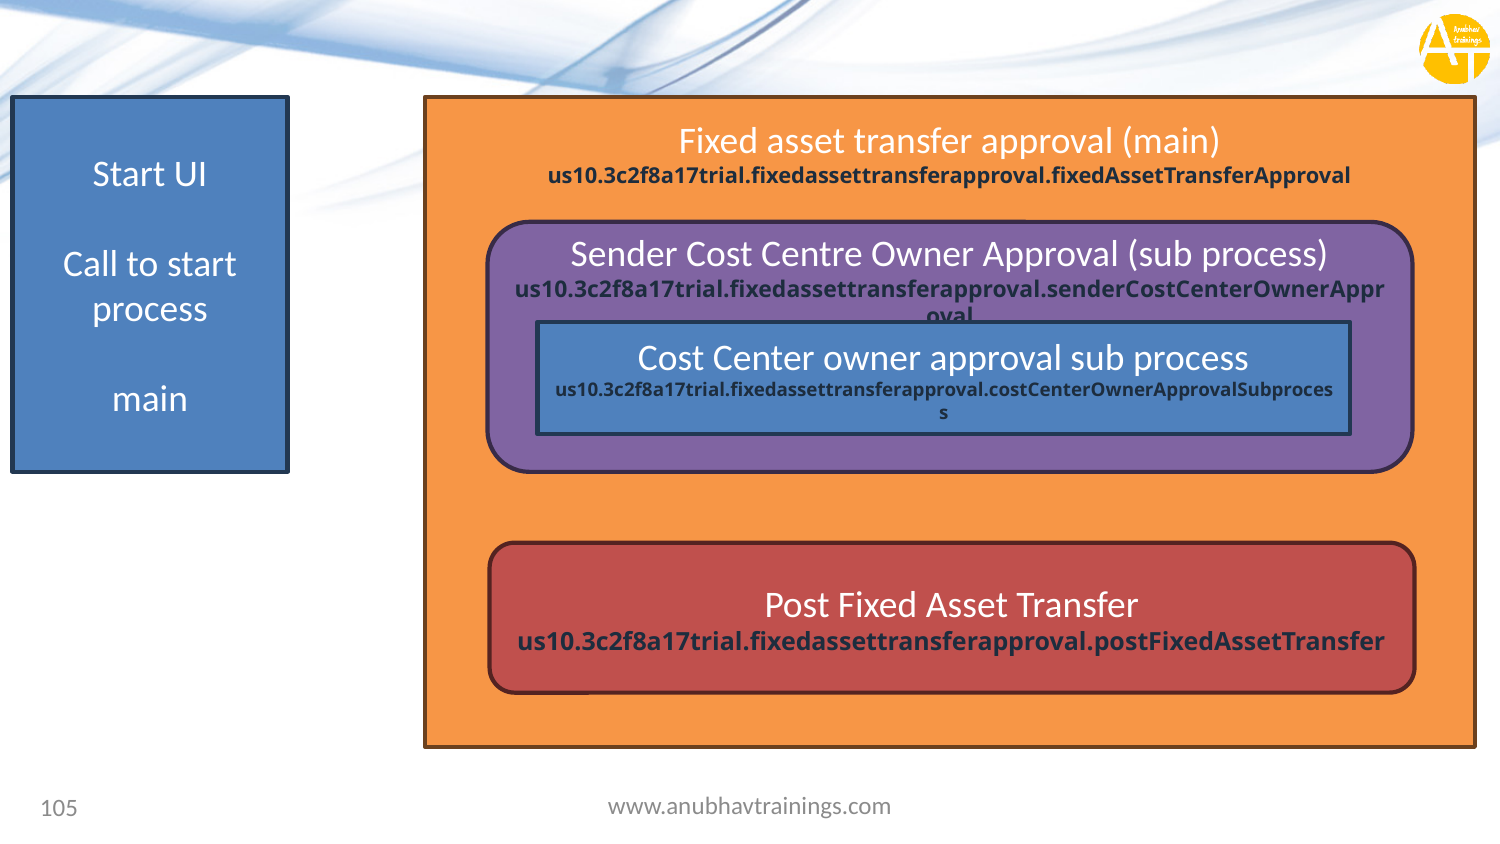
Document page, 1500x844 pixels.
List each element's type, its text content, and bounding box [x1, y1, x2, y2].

slide_number 105 [24, 784, 100, 830]
text_box Fixed asset transfer approval (main) us10.3c2f8a17trial.fixedassettransferapproval.fixedAssetTransferApproval [423, 95, 1477, 749]
footer www.anubhavtrainings.com [512, 782, 988, 827]
picture [0, 0, 1500, 844]
text_box Cost Center owner approval sub process us10.3c2f8a17trial.fixedassettransferapproval.costCenterOwnerApprovalSubprocess [535, 320, 1352, 436]
text_box Start UI Call to start process main [10, 95, 290, 474]
text_box Sender Cost Centre Owner Approval (sub process) us10.3c2f8a17trial.fixedassettransferapproval.senderCostCenterOwnerApproval [485, 219, 1415, 474]
text_box Post Fixed Asset Transfer us10.3c2f8a17trial.fixedassettransferapproval.postFixedAssetTransfer [487, 540, 1417, 695]
